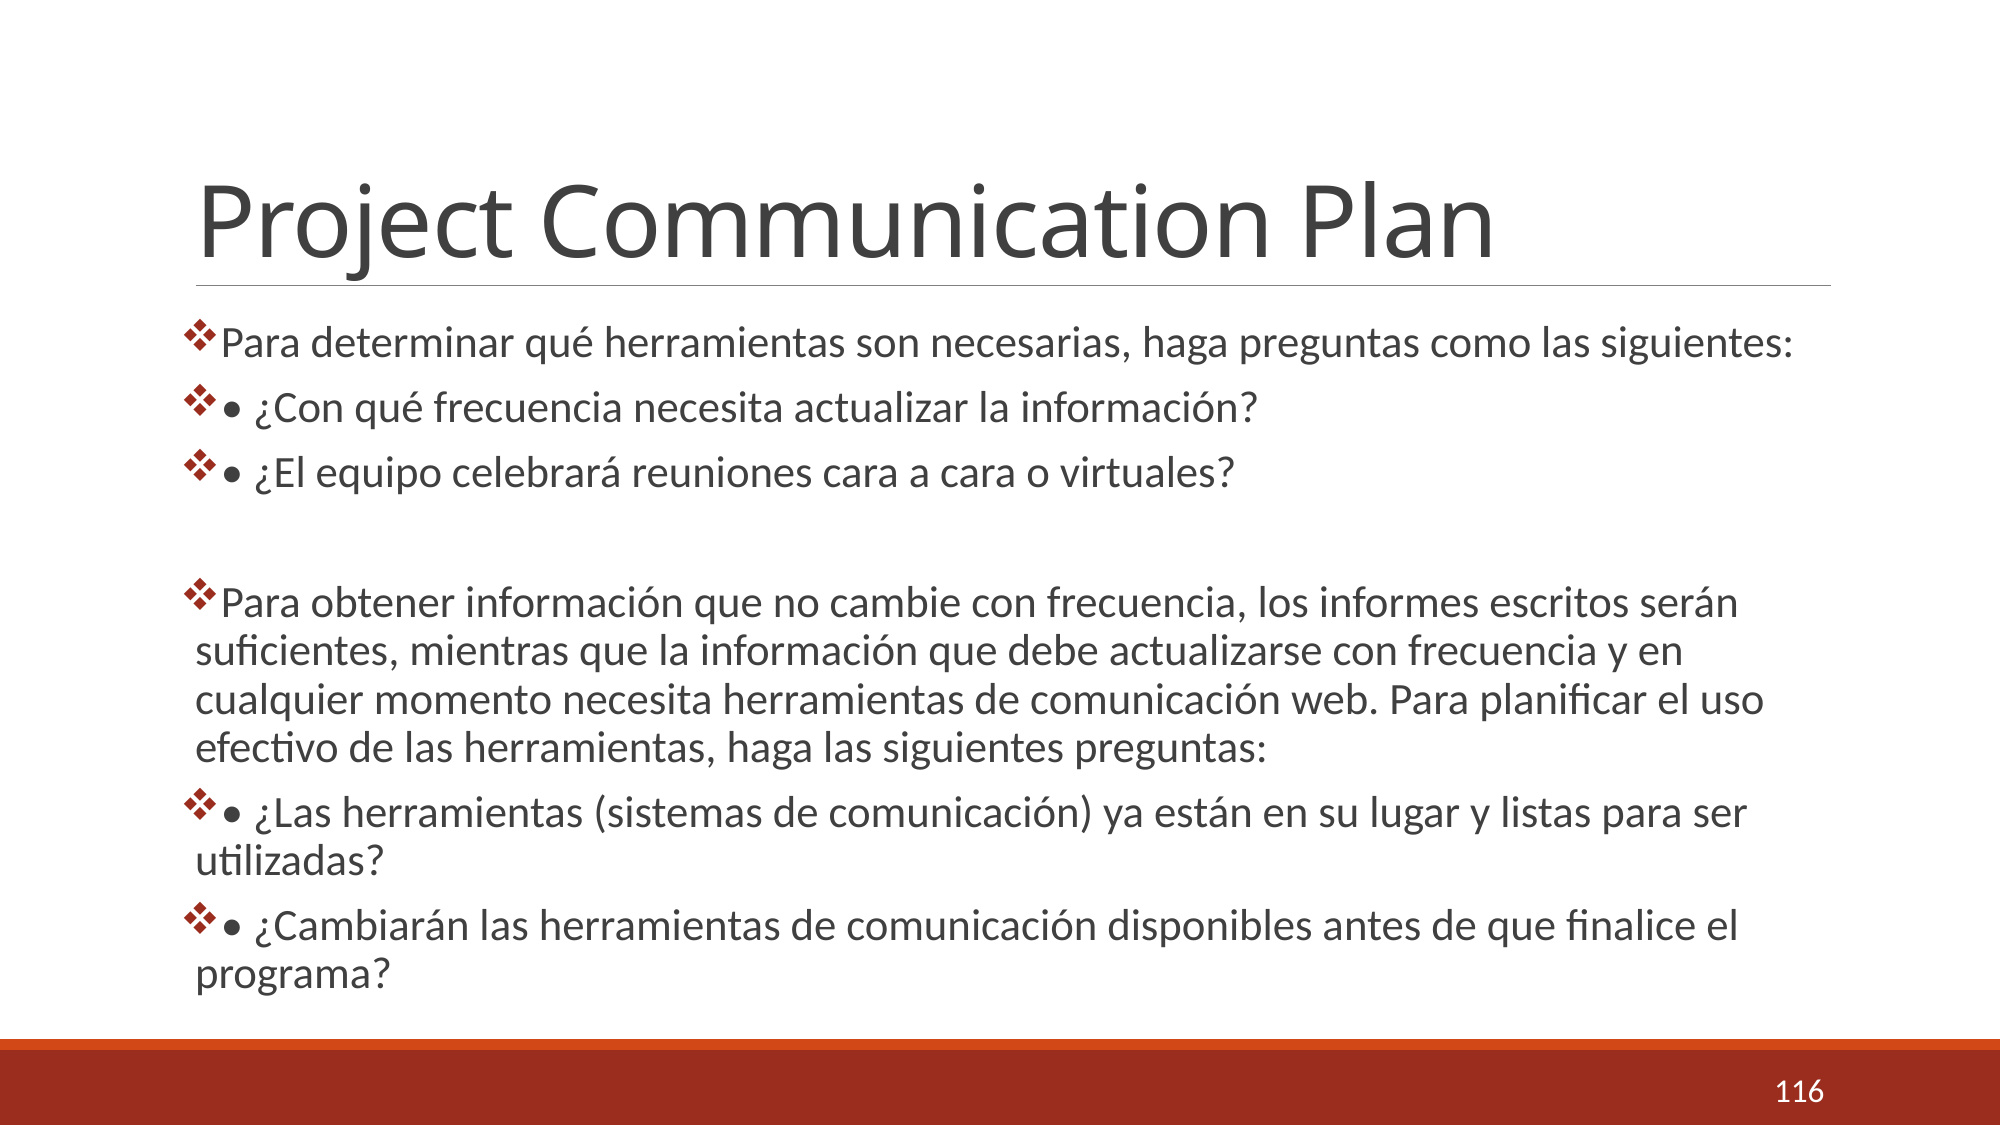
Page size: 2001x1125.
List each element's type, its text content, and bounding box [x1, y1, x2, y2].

title Project Communication Plan [180, 47, 1830, 285]
slide_number 116 [1624, 1059, 1840, 1120]
list Para determinar qué herramientas son necesarias, haga preguntas como las siguientes: • ¿Con qué frecuencia necesita actualizar la información? • ¿El equipo celebrará reuniones cara a cara o virtuales? Para obtener información que no cambie con frecuencia, los informes escritos serán suficientes, mientras que la información que debe actualizarse con frecuencia y en cualquier momento necesita herramientas de comunicación web. Para planificar el uso efectivo de las herramientas, haga las siguientes preguntas: • ¿Las herramientas (sistemas de comunicación) ya están en su lugar y listas para ser utilizadas? • ¿Cambiarán las herramientas de comunicación disponibles antes de que finalice el programa? [180, 311, 1864, 1060]
